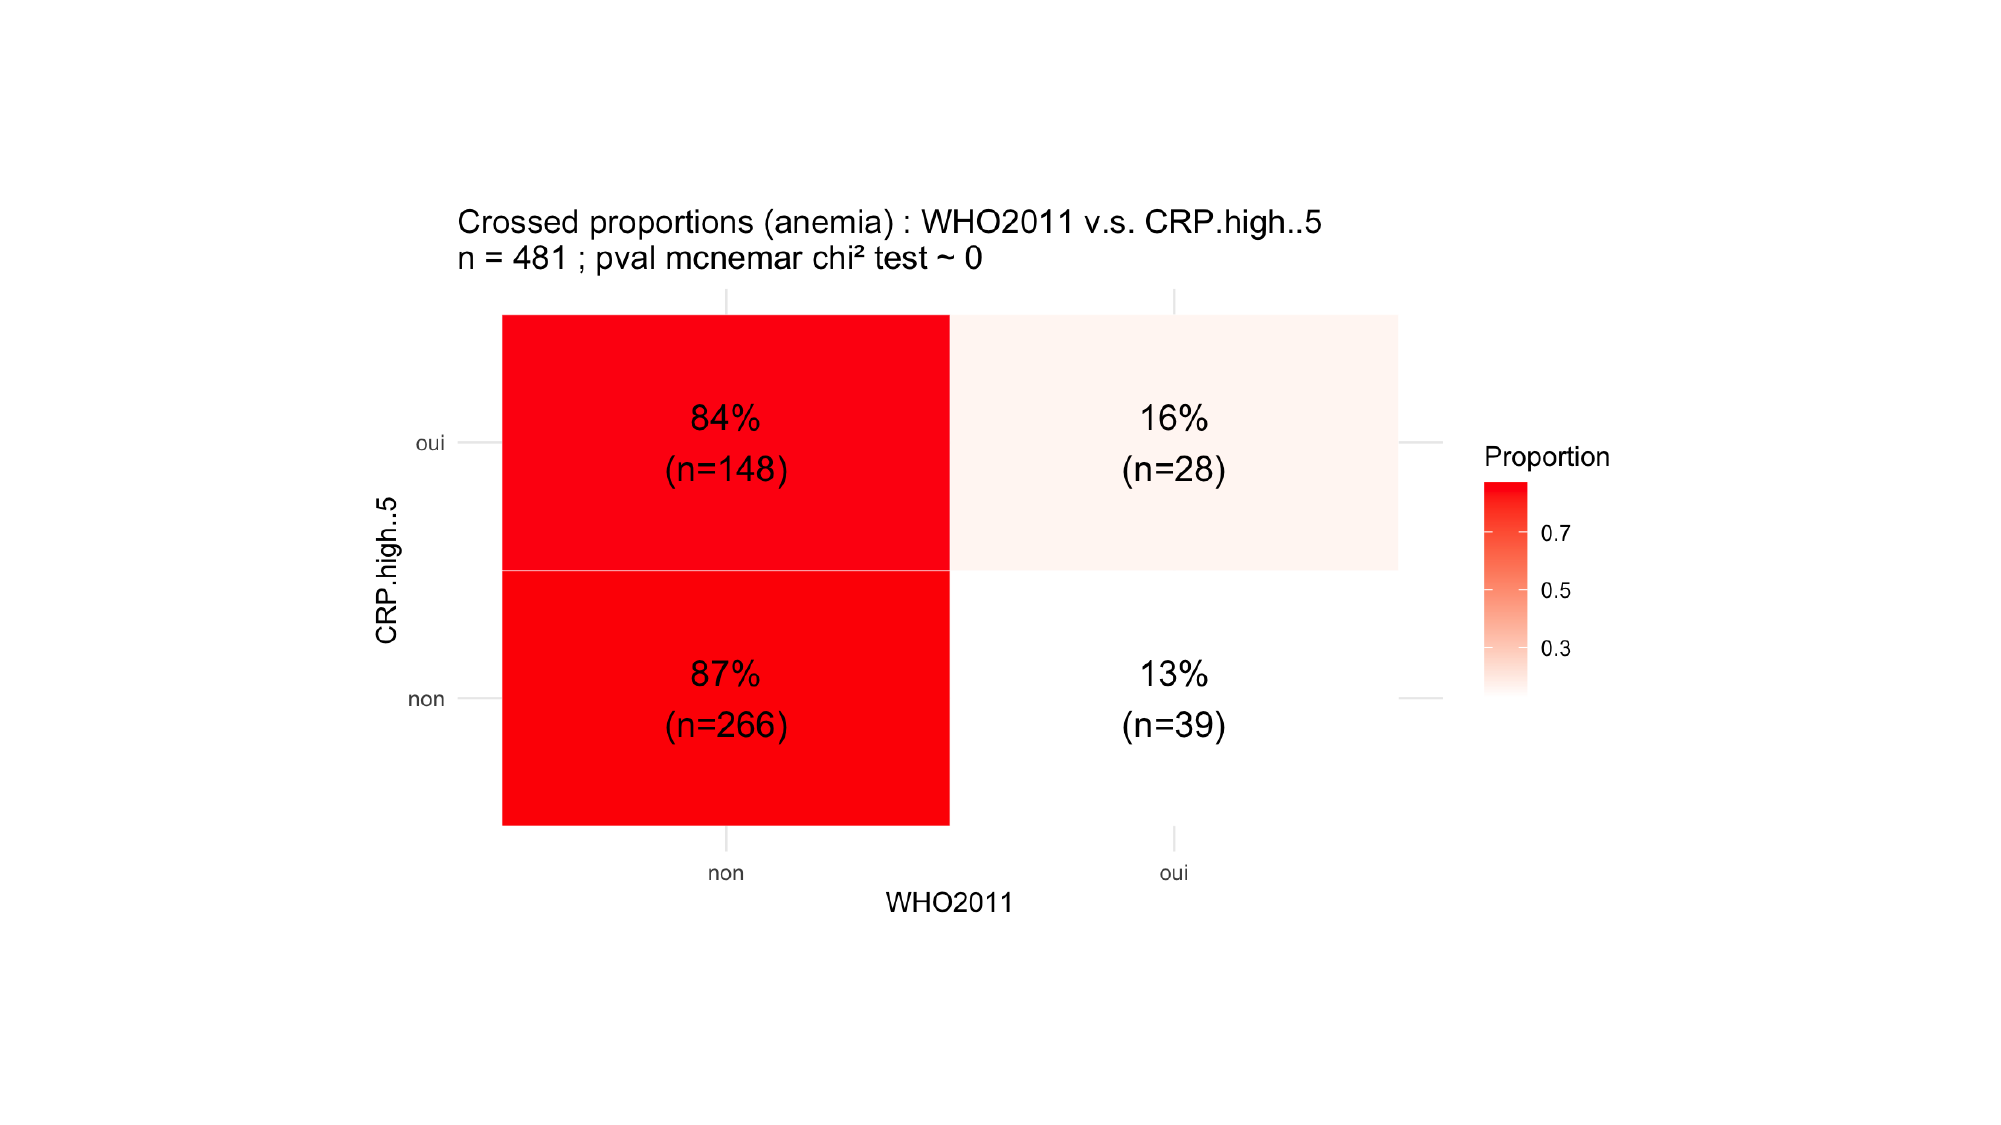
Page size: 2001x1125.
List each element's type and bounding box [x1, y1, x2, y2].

picture [361, 194, 1638, 931]
